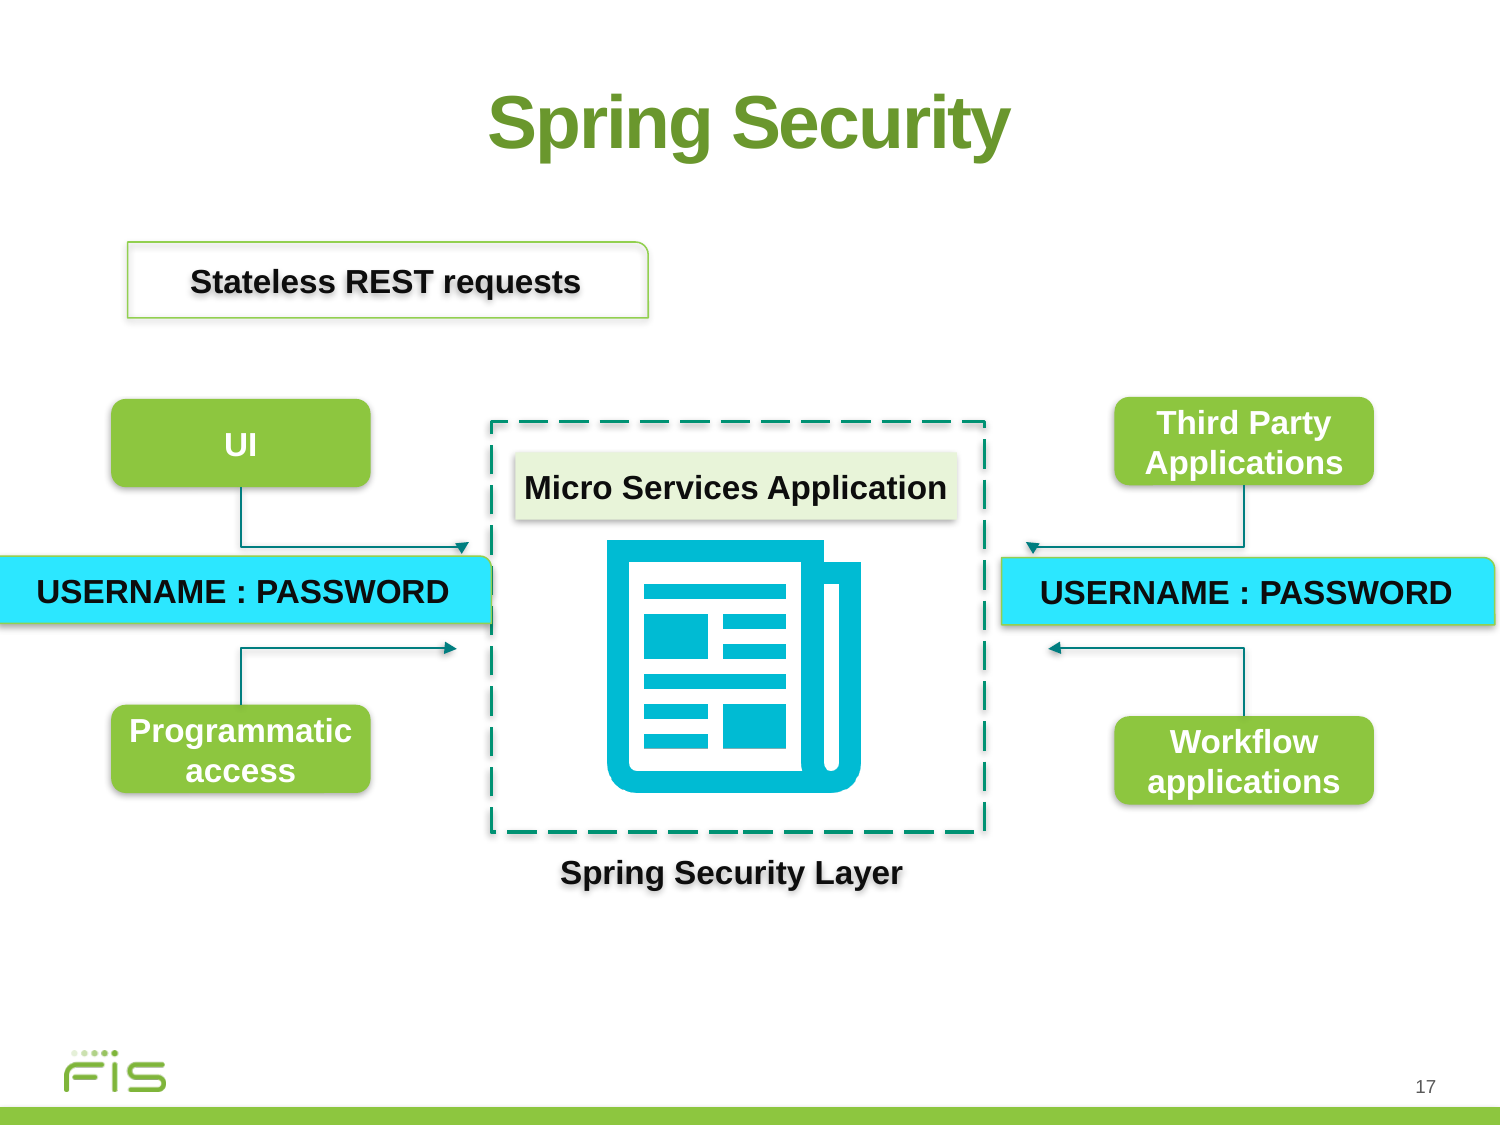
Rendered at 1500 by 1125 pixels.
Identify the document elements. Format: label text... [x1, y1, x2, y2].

slide_number 17 [1359, 1071, 1437, 1101]
text_box USERNAME : PASSWORD [388, 555, 493, 625]
picture [64, 1050, 166, 1092]
text_box Workflow applications [1113, 715, 1375, 806]
text_box USERNAME : PASSWORD [1169, 556, 1496, 626]
text_box UI [110, 398, 361, 488]
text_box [1106, 404, 1164, 624]
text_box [320, 568, 378, 786]
text_box Micro Services Application [515, 452, 958, 520]
text_box USERNAME : PASSWORD [0, 555, 322, 625]
text_box Third Party Applications [1117, 396, 1375, 487]
text_box [97, 281, 1468, 1025]
text_box Stateless REST requests [126, 241, 650, 319]
text_box Programmatic access [110, 703, 322, 794]
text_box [1112, 584, 1181, 781]
picture [554, 486, 913, 846]
text_box Spring Security Layer [472, 832, 995, 910]
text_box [327, 400, 383, 629]
text_box USERNAME : PASSWORD [1000, 556, 1102, 626]
text_box [491, 421, 985, 832]
text_box Spring Security [12, 65, 1488, 171]
